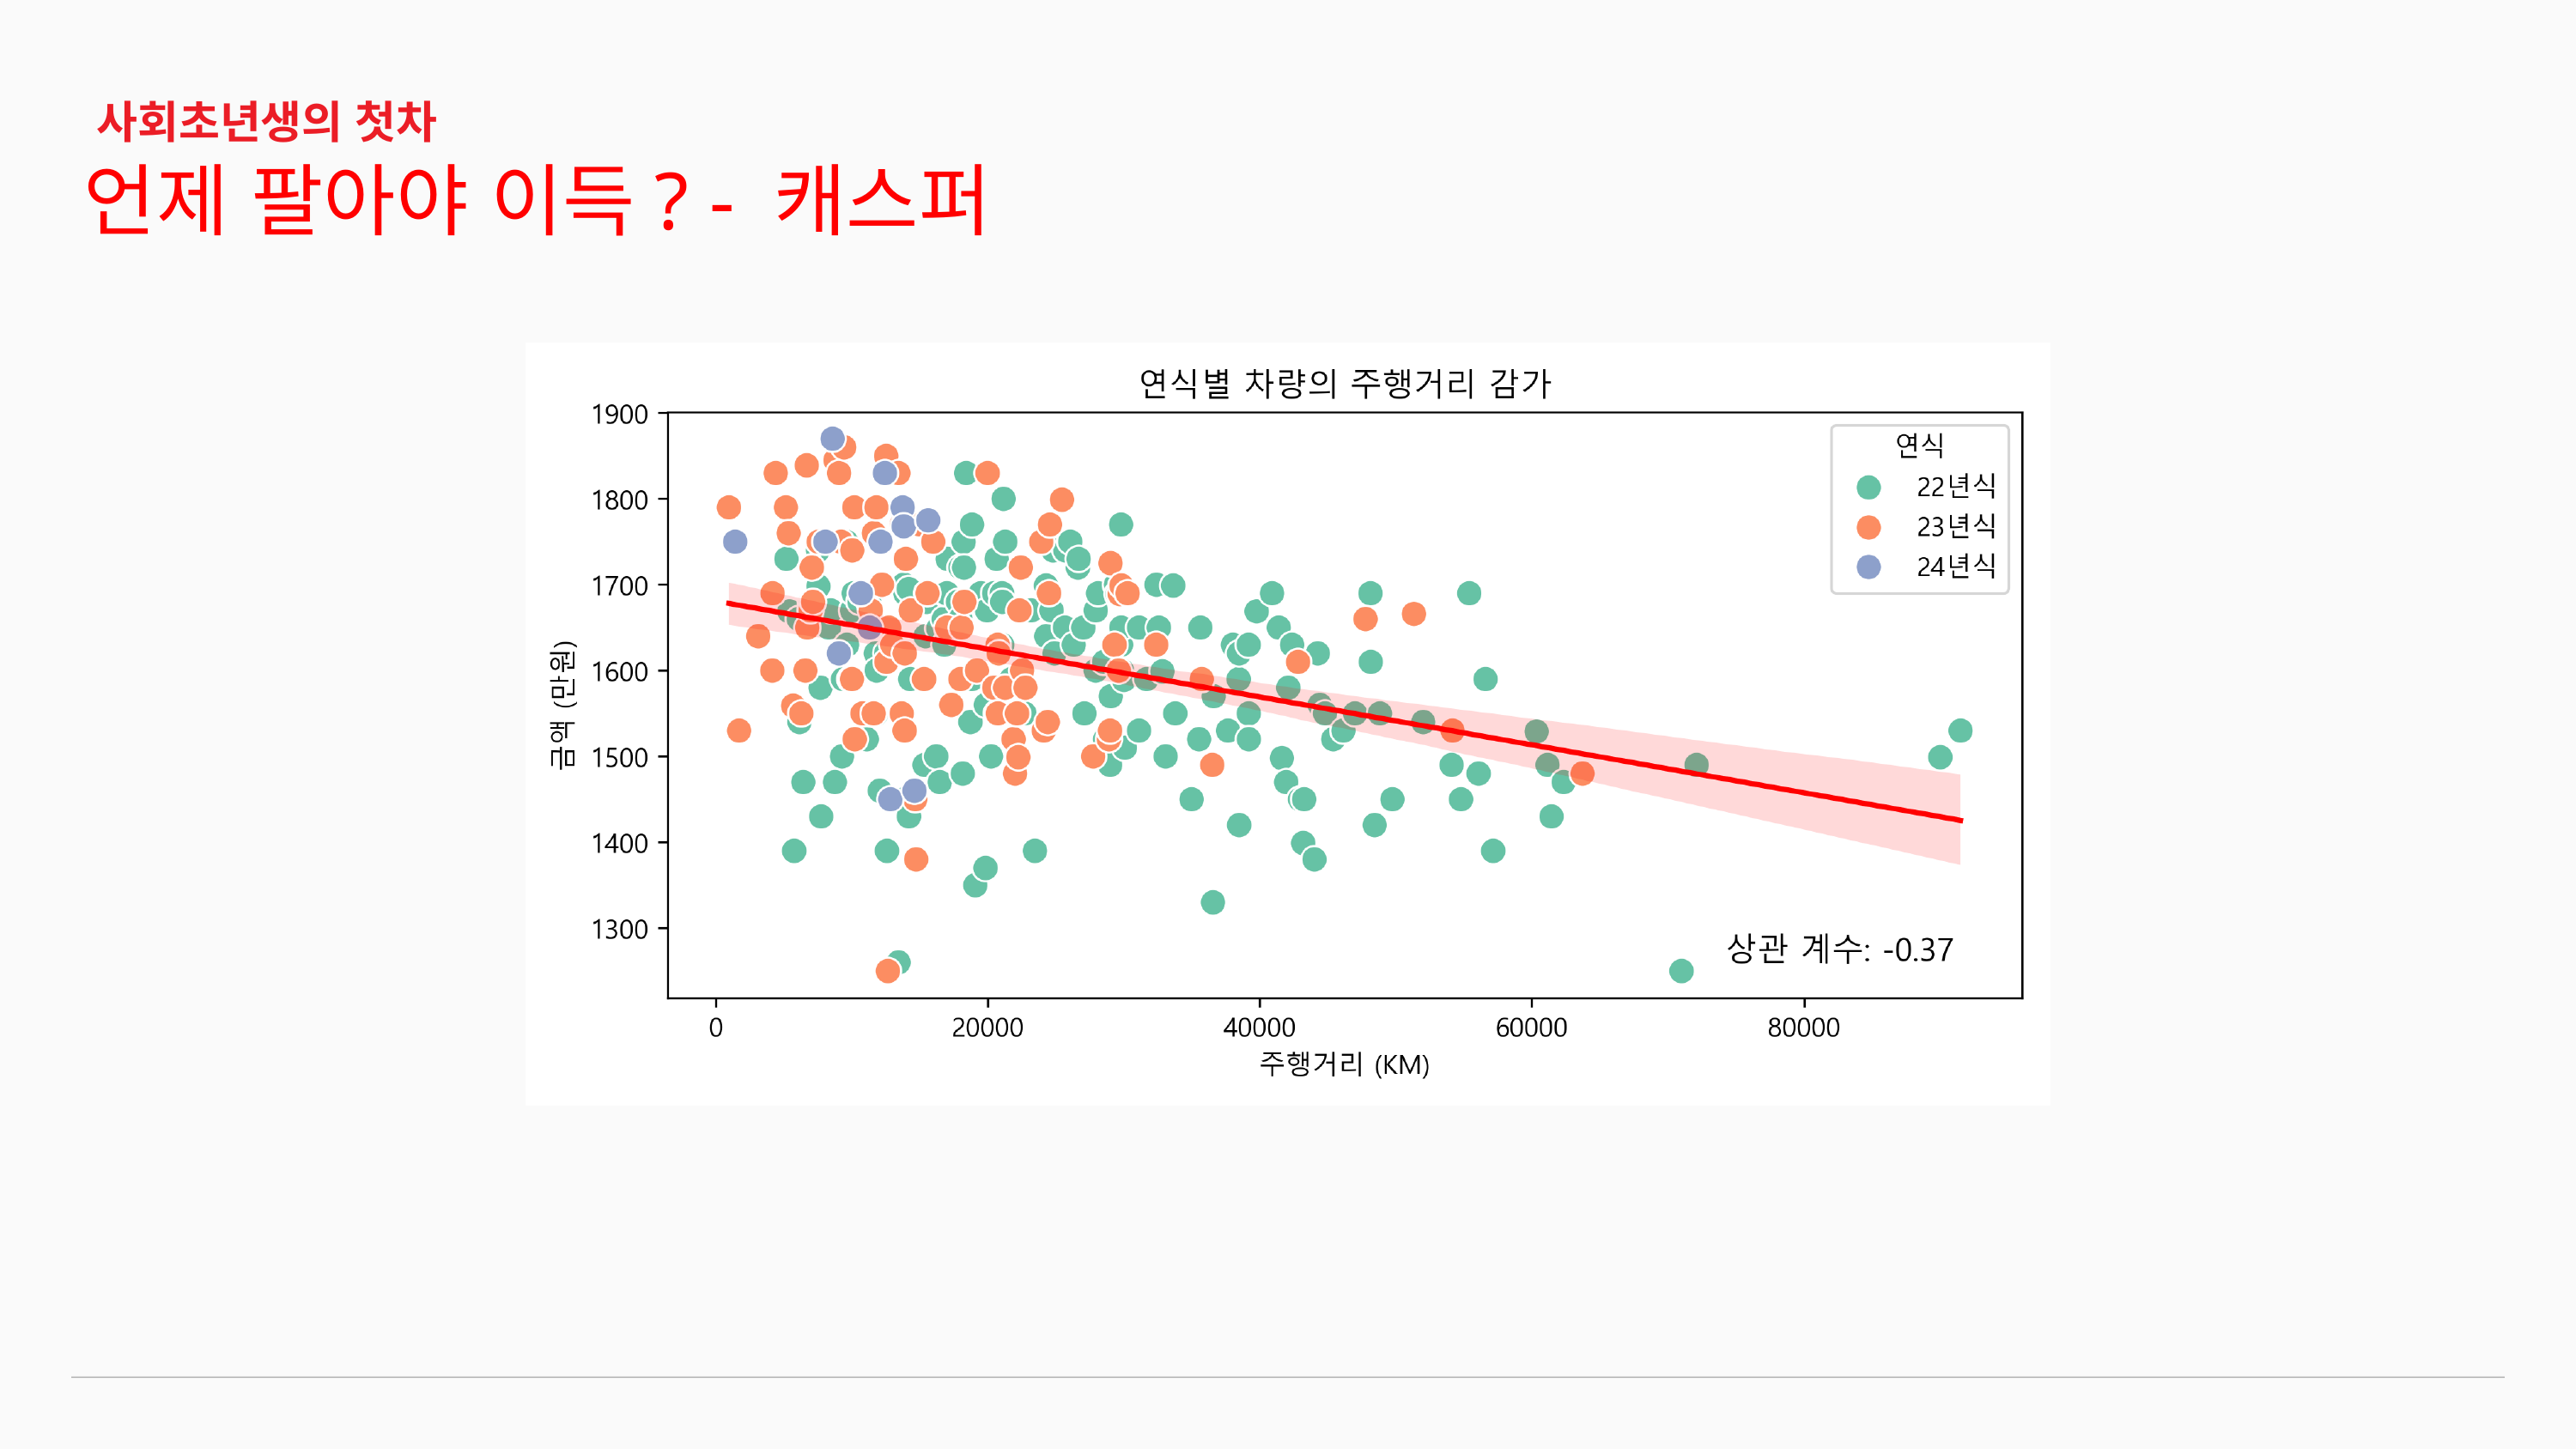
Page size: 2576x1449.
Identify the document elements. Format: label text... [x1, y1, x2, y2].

picture [526, 343, 2050, 1106]
text_box 언제 팔아야 이득? - 캐스퍼 [71, 144, 1042, 252]
text_box 사회초년생의 첫차 [96, 85, 462, 144]
